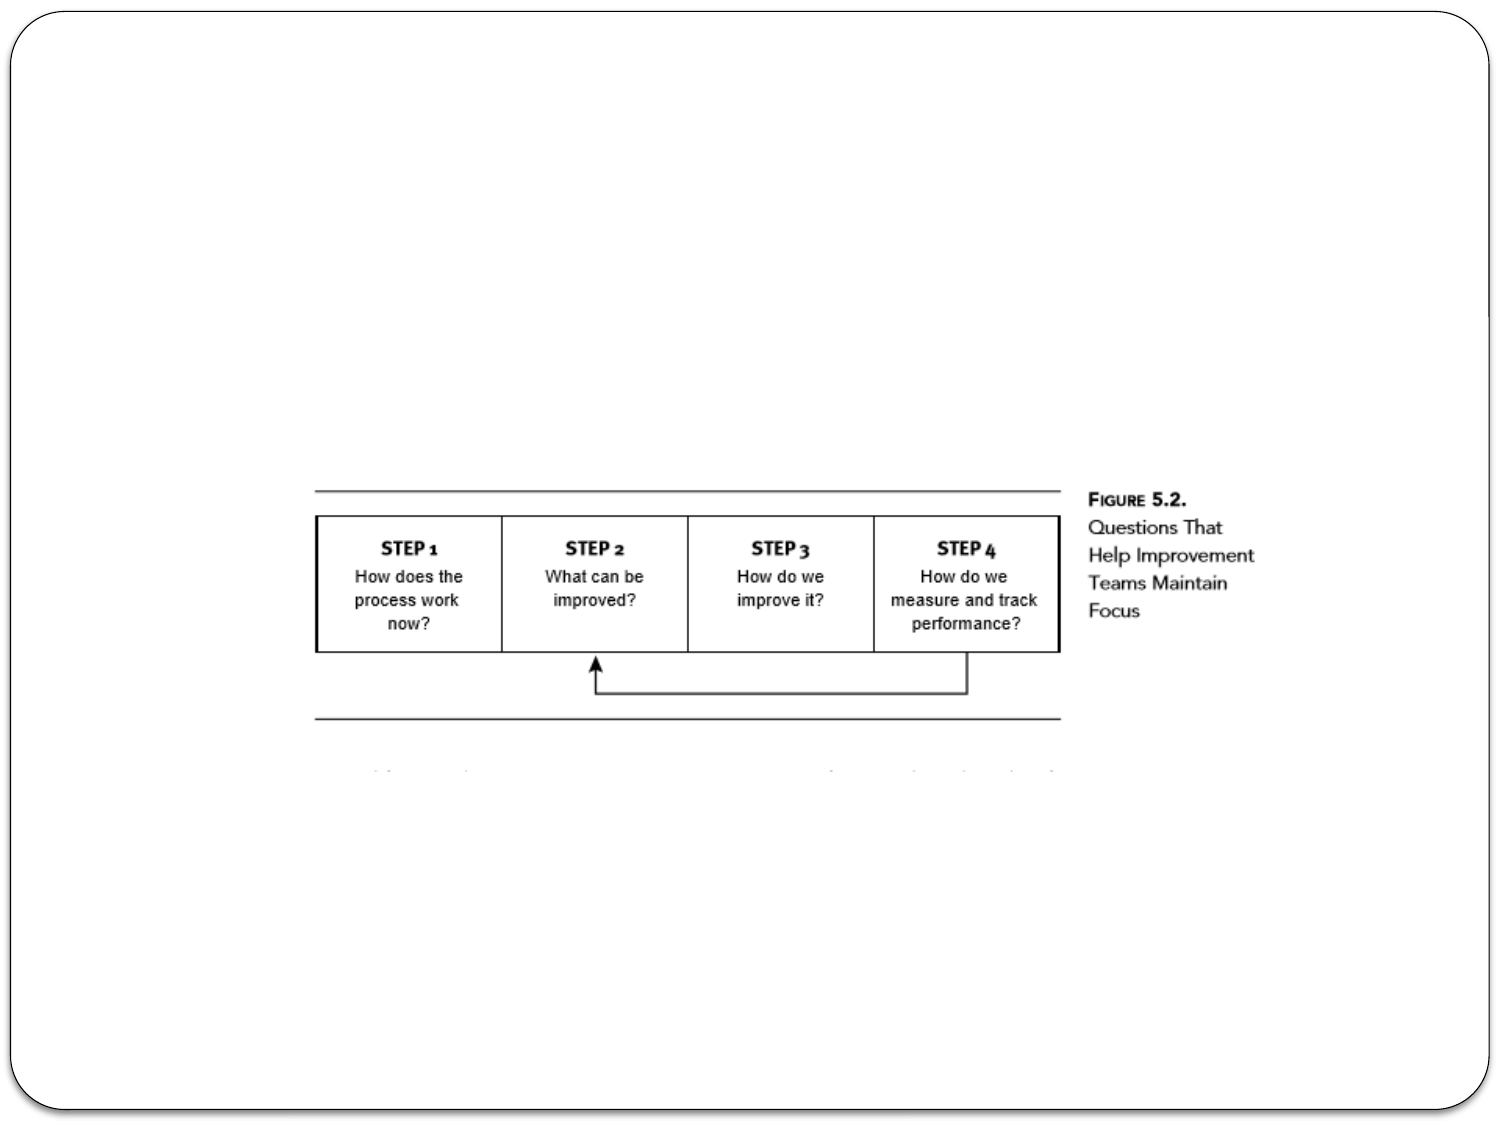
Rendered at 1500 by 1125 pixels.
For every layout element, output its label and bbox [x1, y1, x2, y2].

list [281, 452, 1294, 773]
